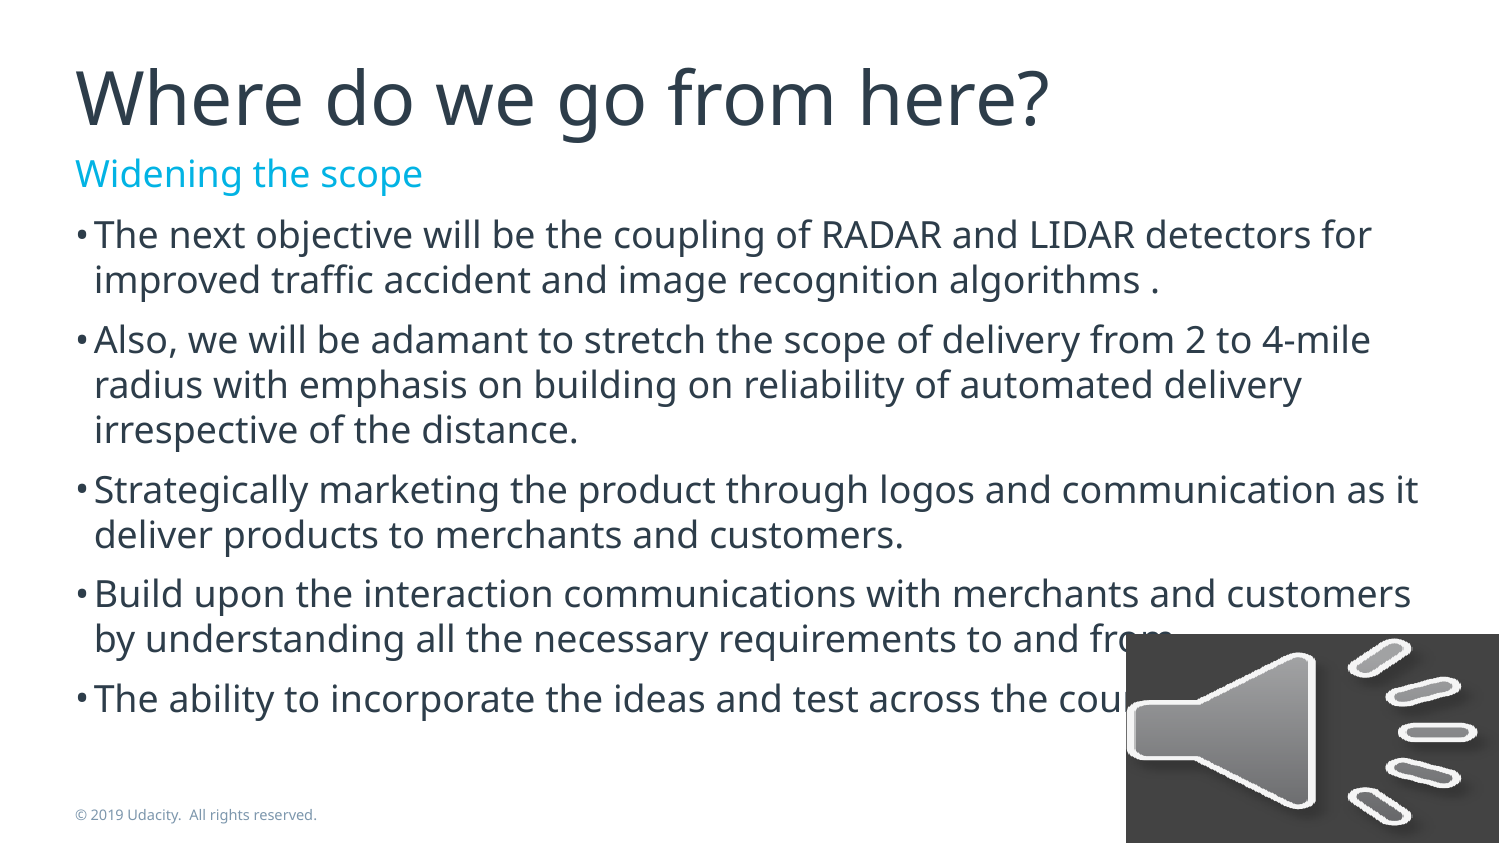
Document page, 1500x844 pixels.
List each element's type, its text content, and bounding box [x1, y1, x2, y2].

list The next objective will be the coupling of RADAR and LIDAR detectors for improved traffic accident and image recognition algorithms . Also, we will be adamant to stretch the scope of delivery from 2 to 4-mile radius with emphasis on building on reliability of automated delivery irrespective of the distance. Strategically marketing the product through logos and communication as it deliver products to merchants and customers. Build upon the interaction communications with merchants and customers by understanding all the necessary requirements to and from. The ability to incorporate the ideas and test across the country. [75, 231, 1425, 700]
picture [1125, 632, 1500, 844]
list Widening the scope [75, 150, 1425, 201]
list © 2019 Udacity. All rights reserved. [75, 806, 725, 826]
title Where do we go from here? [75, 50, 1425, 148]
